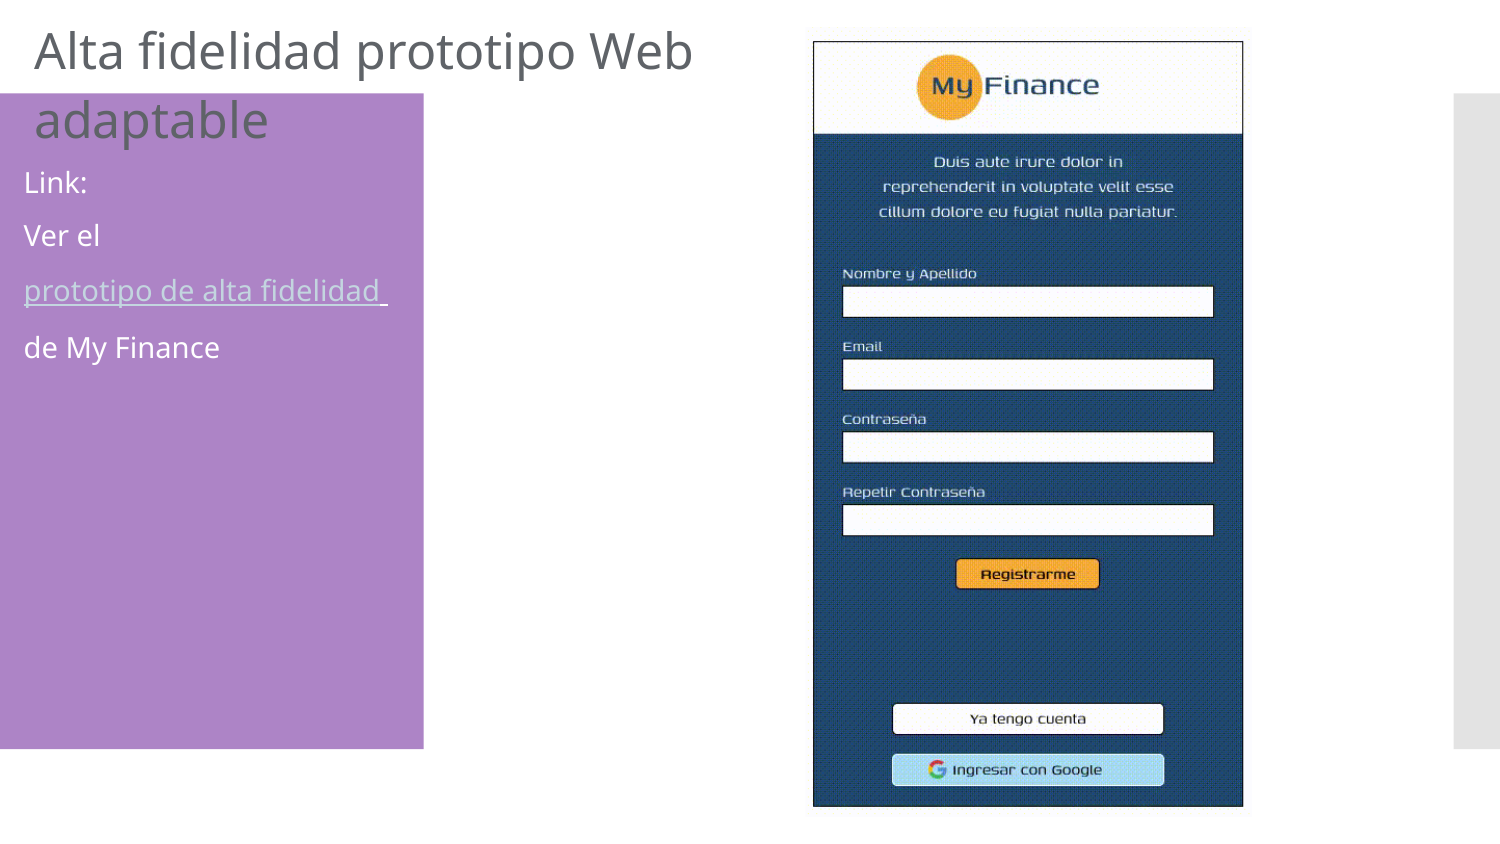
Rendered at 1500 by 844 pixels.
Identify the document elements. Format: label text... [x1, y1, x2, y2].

text_box Link: Ver el prototipo de alta fidelidad de My Finance [23, 132, 411, 432]
picture [805, 27, 1253, 817]
text_box Alta fidelidad prototipo Web adaptable [34, 0, 750, 164]
